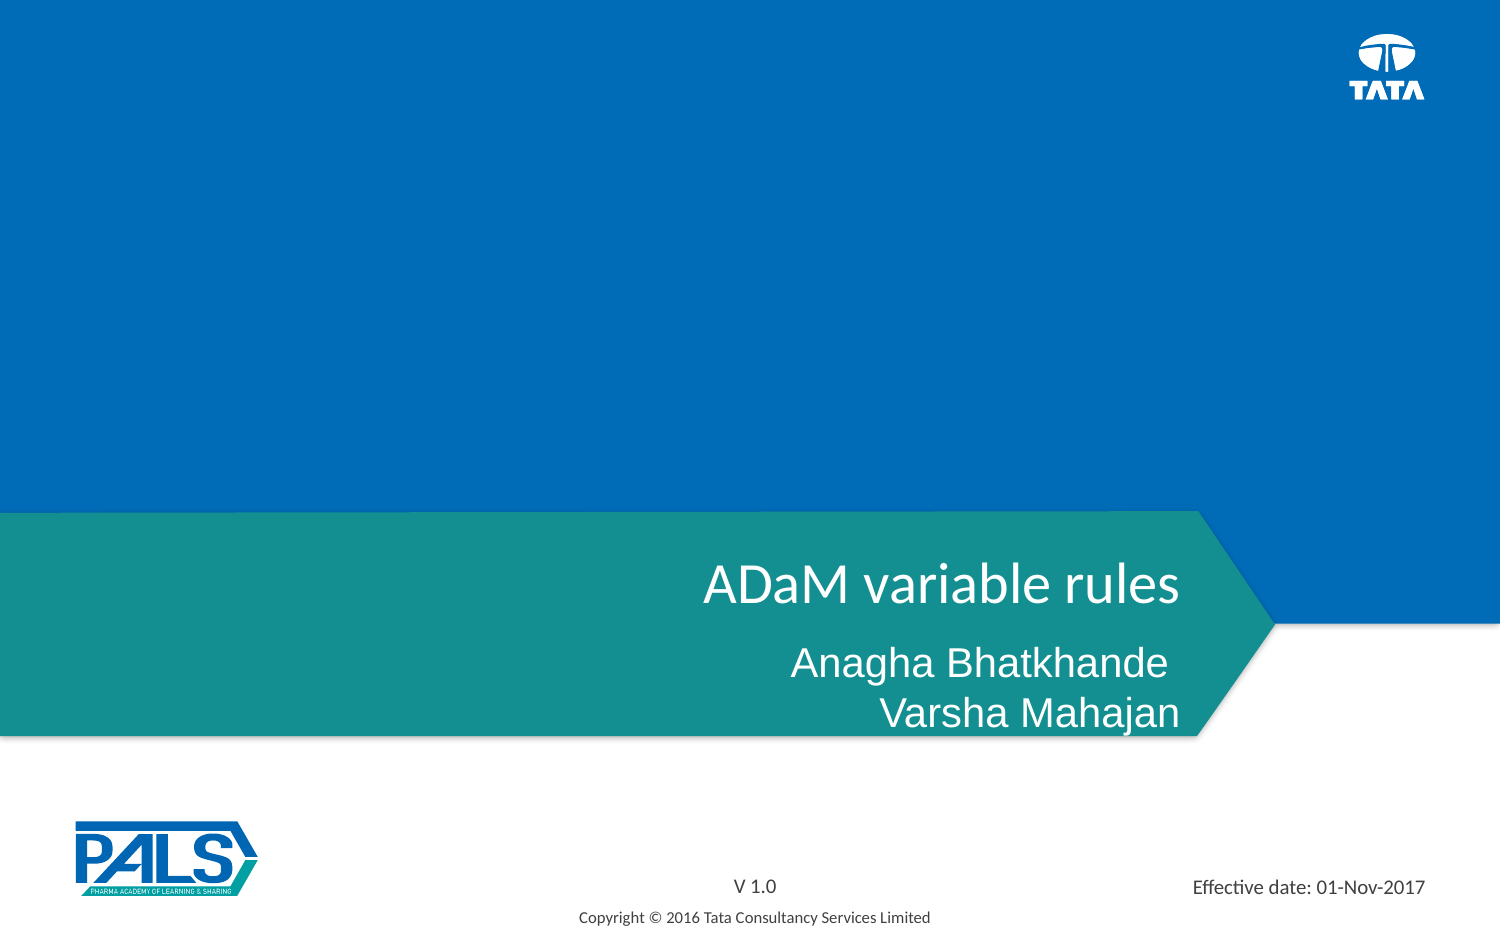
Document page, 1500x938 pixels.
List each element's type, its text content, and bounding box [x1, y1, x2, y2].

picture [1349, 33, 1425, 100]
text_box V 1.0 [733, 872, 777, 898]
text_box Copyright © 2016 Tata Consultancy Services Limited [521, 907, 989, 928]
subtitle Anagha Bhatkhande Varsha Mahajan [0, 628, 1196, 712]
text_box Effective date: 01-Nov-2017 [1155, 873, 1426, 899]
title ADaM variable rules [0, 534, 1196, 625]
